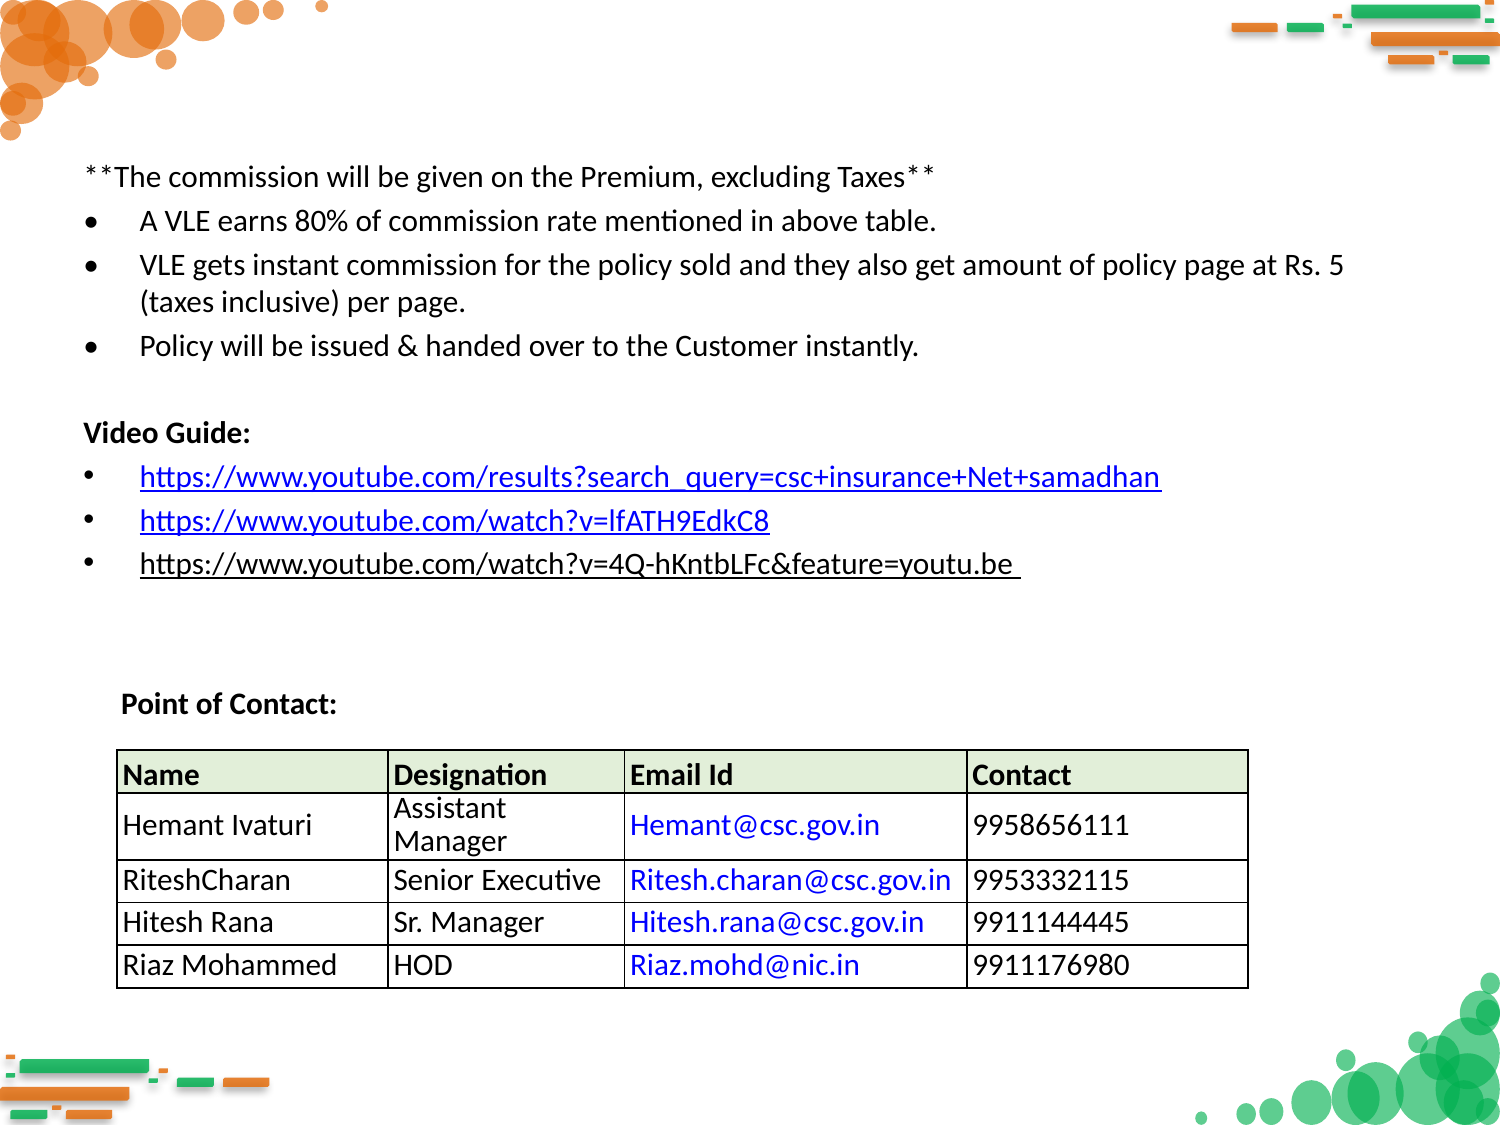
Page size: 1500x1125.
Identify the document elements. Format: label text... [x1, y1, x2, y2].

table_cell Riaz Mohammed [118, 946, 387, 987]
table_header Contact [968, 751, 1247, 792]
table_cell HOD [389, 946, 624, 987]
text_box Point of Contact: [112, 679, 347, 725]
table_cell Sr. Manager [389, 903, 624, 944]
table_header Email Id [625, 751, 966, 792]
table_cell 9911176980 [968, 946, 1247, 987]
table_cell Hemant Ivaturi [118, 794, 387, 859]
table_header Designation [389, 751, 624, 792]
table_cell Assistant Manager [389, 794, 624, 859]
table_cell 9953332115 [968, 861, 1247, 902]
table_cell 9911144445 [968, 903, 1247, 944]
table_cell Riaz.mohd@nic.in [625, 946, 966, 987]
table_cell RiteshCharan [118, 861, 387, 902]
table_cell Hitesh.rana@csc.gov.in [625, 903, 966, 944]
table_cell Ritesh.charan@csc.gov.in [625, 861, 966, 902]
table_cell Senior Executive [389, 861, 624, 902]
table_header Name [118, 751, 387, 792]
table_cell Hitesh Rana [118, 903, 387, 944]
list **The commission will be given on the Premium, excluding Taxes** • A VLE earns 80% of commission rate mentioned in above table. • VLE gets instant commission for the policy sold and they also get amount of policy page at Rs. 5 (taxes inclusive) per page. • Policy will be issued & handed over to the Customer instantly. Video Guide: https://www.youtube.com/results?search_query=csc+insurance+Net+samadhan https://www.youtube.com/watch?v=lfATH9EdkC8 https://www.youtube.com/watch?v=4Q-hKntbLFc&feature=youtu.be [75, 152, 1425, 895]
table_cell Hemant@csc.gov.in [625, 794, 966, 859]
table_cell 9958656111 [968, 794, 1247, 859]
